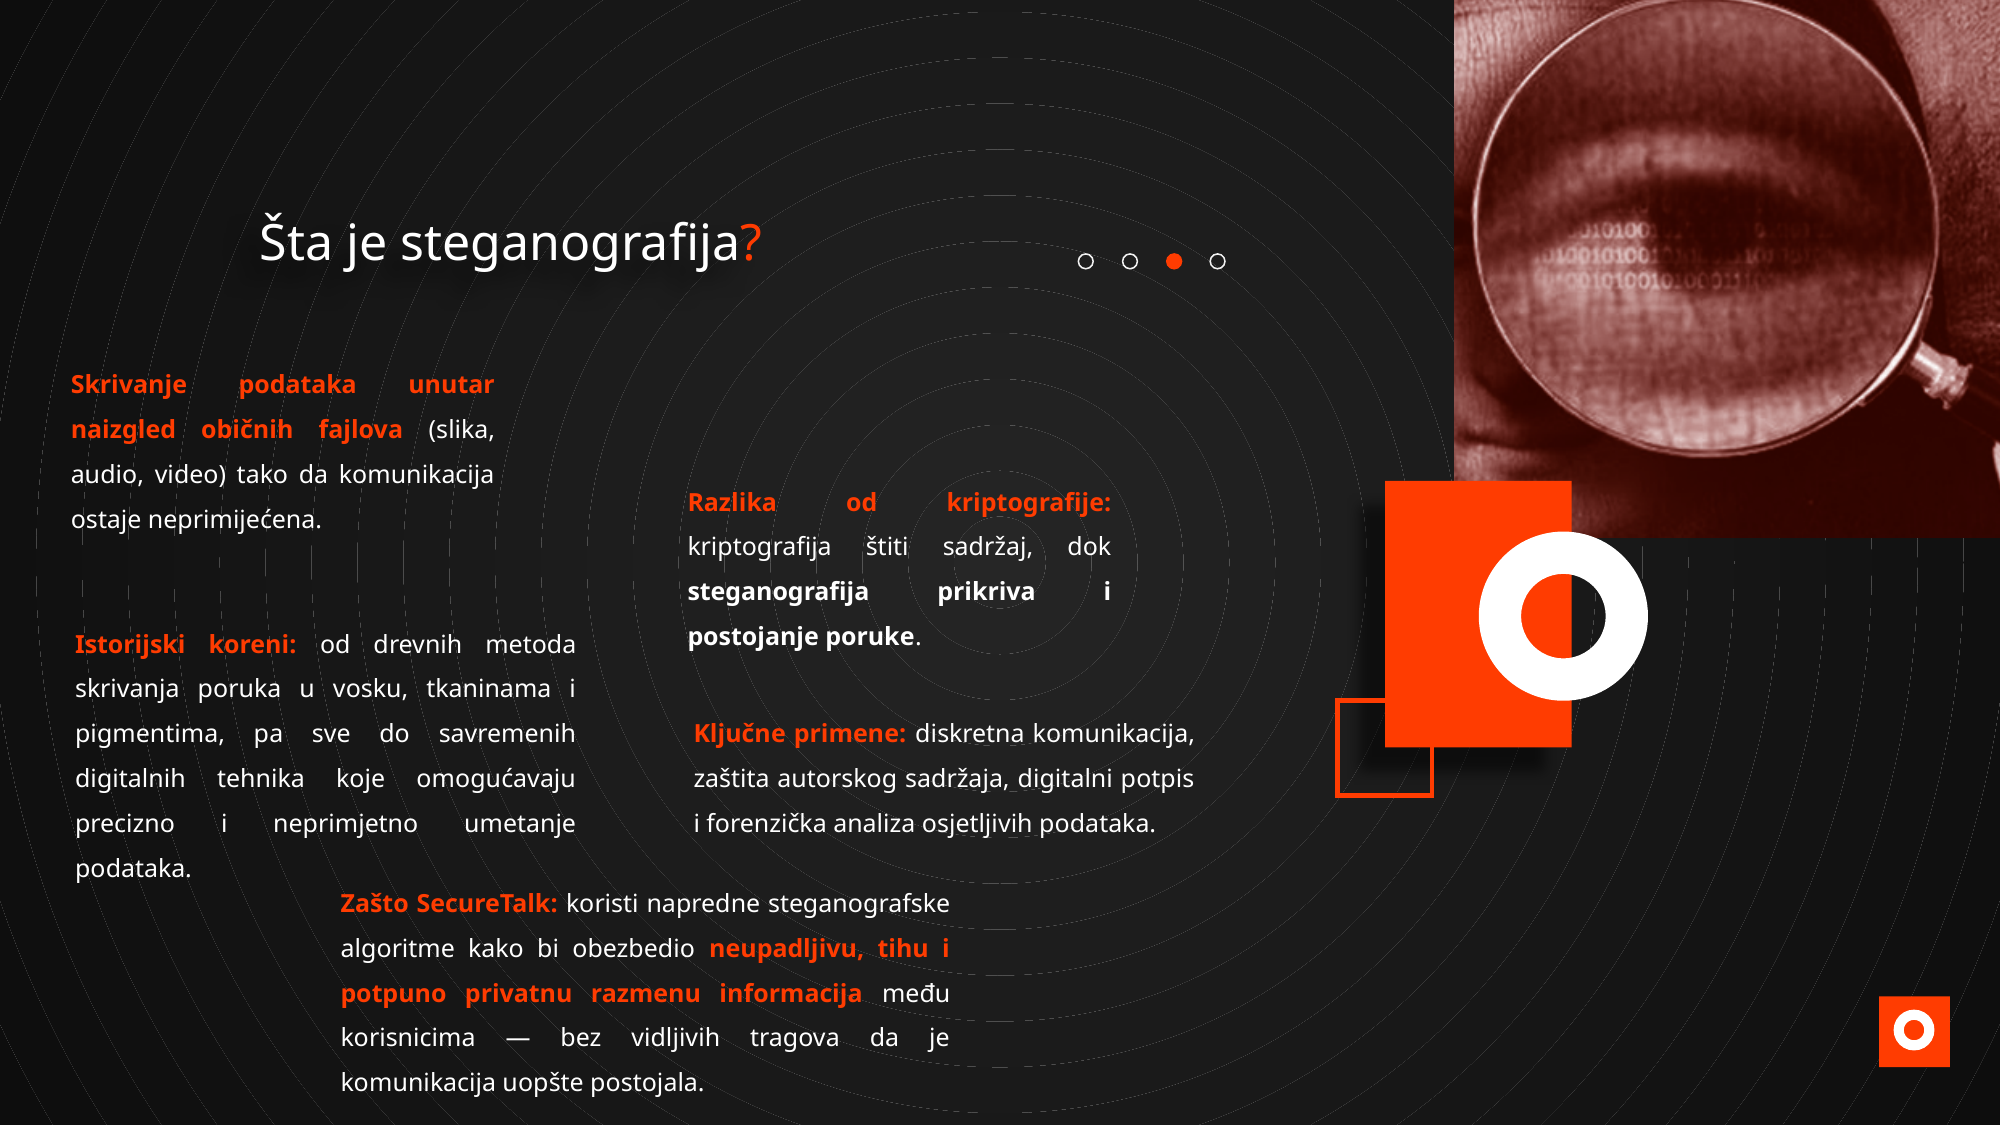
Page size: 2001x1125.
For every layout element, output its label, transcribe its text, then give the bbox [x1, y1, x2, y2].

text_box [1878, 996, 1950, 1068]
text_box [1078, 253, 1225, 269]
text_box Šta je steganografija? [245, 202, 778, 278]
text_box [1384, 480, 1573, 748]
text_box [1336, 700, 1433, 796]
text_box Zašto SecureTalk: koristi napredne steganografske algoritme kako bi obezbedio neupadljivu, tihu i potpuno privatnu razmenu informacija među korisnicima — bez vidljivih tragova da je komunikacija uopšte postojala. [325, 864, 966, 1105]
text_box [1477, 538, 1650, 702]
text_box Ključne primene: diskretna komunikacija, zaštita autorskog sadržaja, digitalni potpis i forenzička analiza osjetljivih podataka. [678, 695, 1211, 845]
picture [1454, 0, 2000, 538]
text_box Skrivanje podataka unutar naizgled običnih fajlova (slika, audio, video) tako da komunikacija ostaje neprimijećena. [56, 346, 510, 541]
text_box Razlika od kriptografije: kriptografija štiti sadržaj, dok steganografija prikriva i postojanje poruke. [672, 463, 1127, 658]
text_box Istorijski koreni: od drevnih metoda skrivanja poruka u vosku, tkaninama i pigmentima, pa sve do savremenih digitalnih tehnika koje omogućavaju precizno i neprimjetno umetanje podataka. [60, 605, 592, 890]
